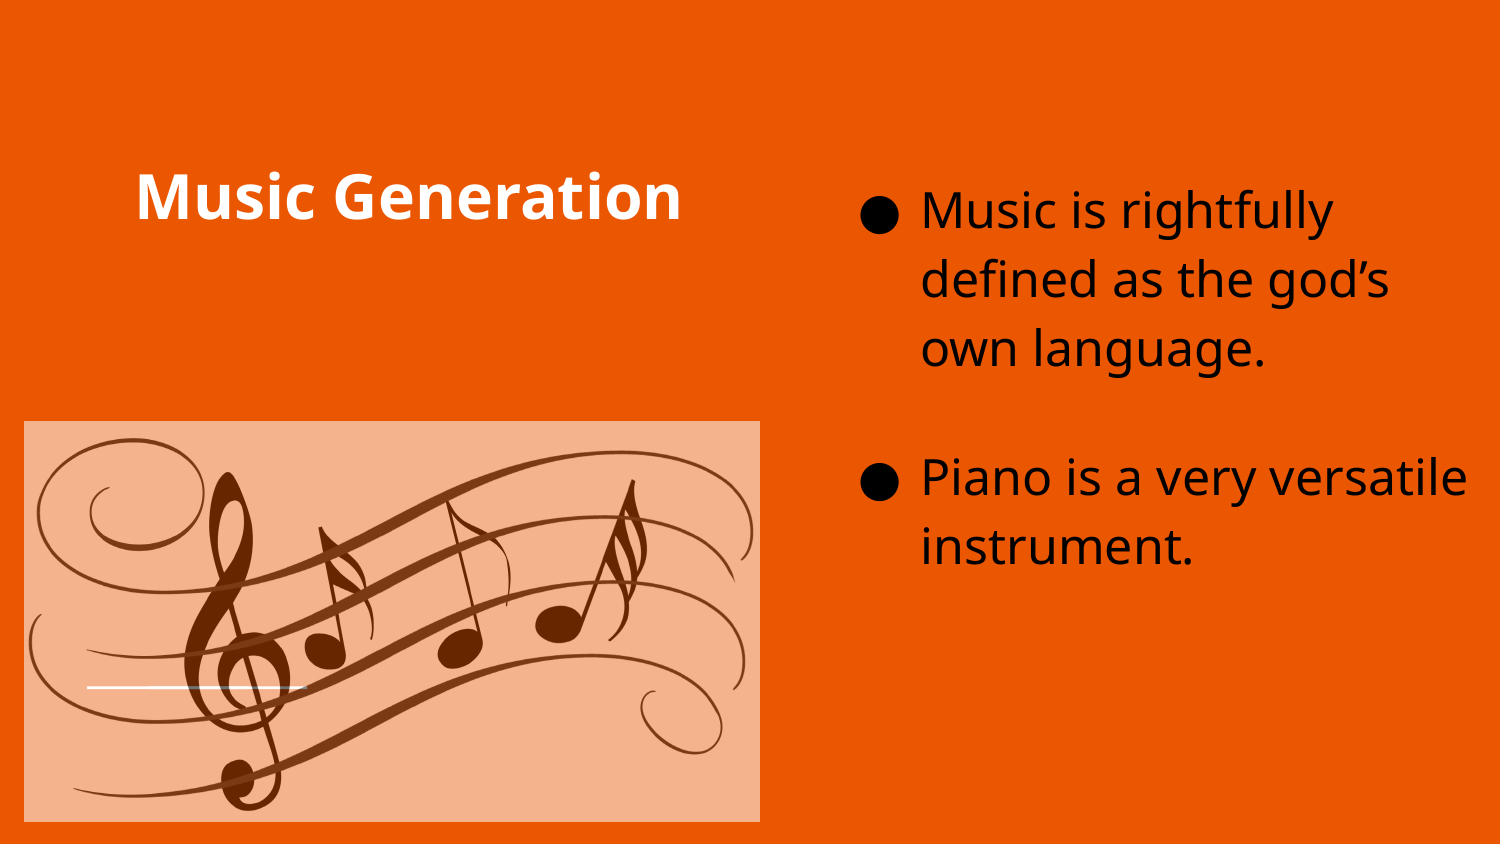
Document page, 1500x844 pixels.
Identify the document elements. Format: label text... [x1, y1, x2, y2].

subtitle Music is rightfully defined as the god’s own language. Piano is a very versatile instrument. [830, 154, 1500, 689]
title Music Generation [119, 141, 1272, 632]
picture [24, 420, 760, 822]
